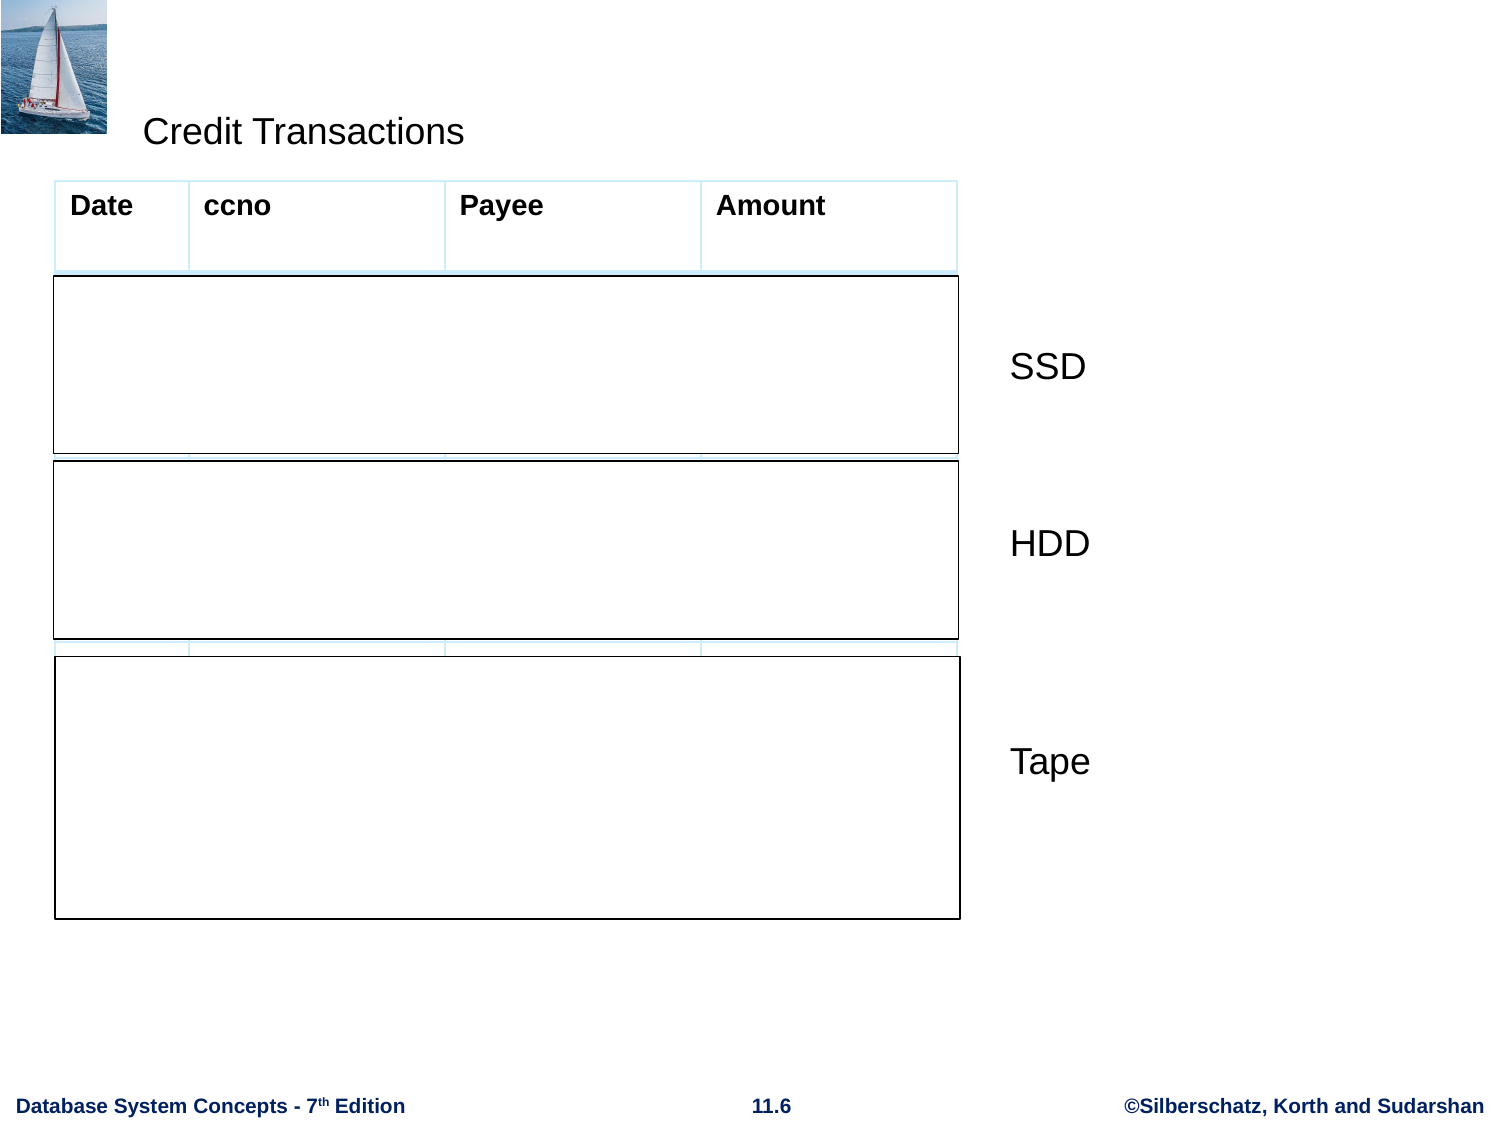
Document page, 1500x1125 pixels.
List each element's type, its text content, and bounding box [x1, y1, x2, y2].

text_box [53, 461, 959, 639]
text_box [55, 656, 961, 919]
table_cell [702, 643, 956, 656]
text_box SSD [994, 334, 1102, 395]
text_box [53, 275, 959, 454]
table_header Amount [702, 182, 956, 270]
table_header ccno [190, 182, 444, 270]
text_box Tape [995, 730, 1106, 790]
table_cell [446, 643, 700, 656]
text_box Credit Transactions [128, 99, 481, 160]
table_cell [56, 643, 188, 656]
table_cell [190, 643, 444, 656]
table_header Payee [446, 182, 700, 270]
text_box HDD [995, 511, 1106, 572]
table_header Date [56, 182, 188, 270]
picture [1, 0, 107, 134]
